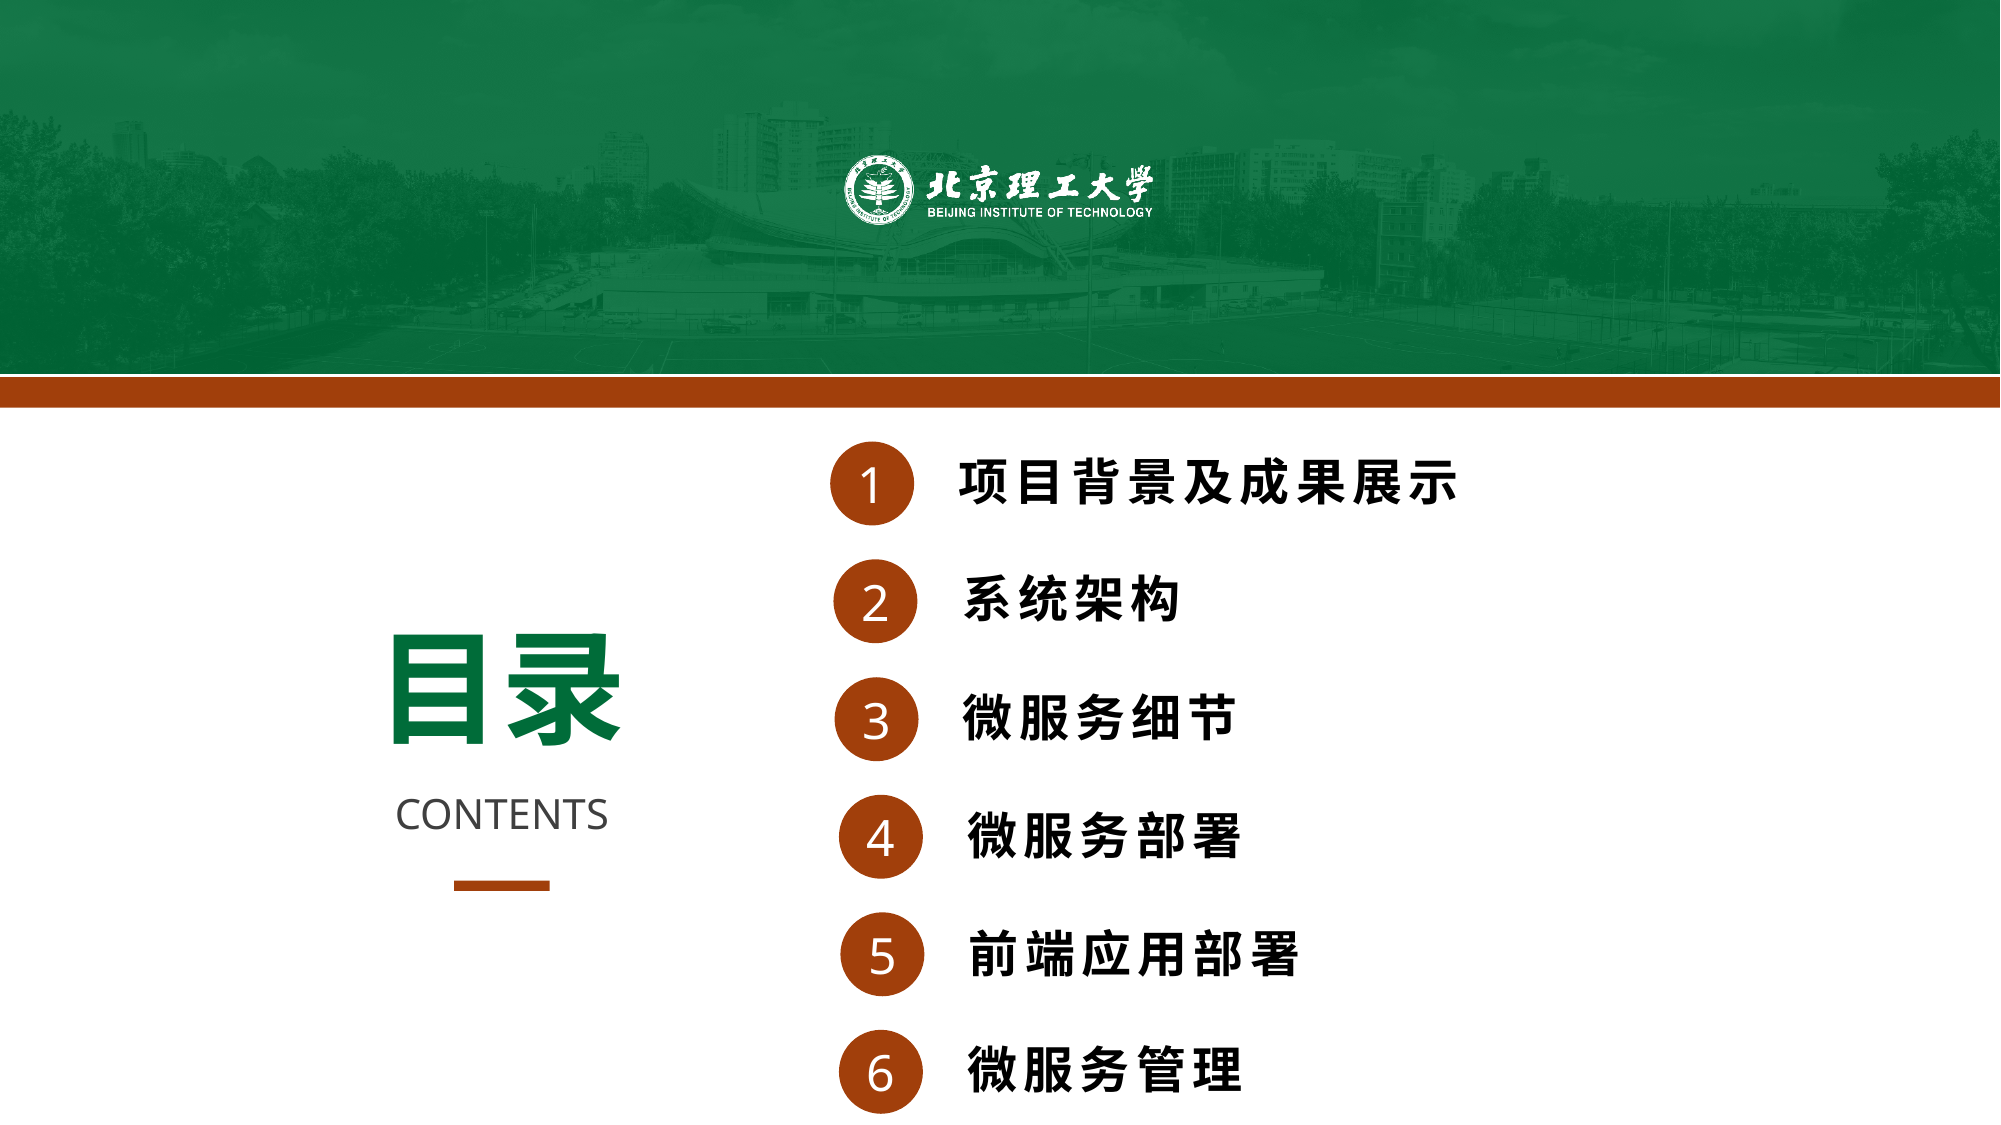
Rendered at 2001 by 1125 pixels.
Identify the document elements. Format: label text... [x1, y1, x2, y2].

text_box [830, 441, 1789, 526]
picture [824, 137, 1176, 237]
text_box [453, 880, 551, 892]
text_box CONTENTS [338, 786, 666, 846]
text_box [838, 794, 1798, 879]
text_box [833, 559, 1793, 644]
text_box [840, 912, 1800, 997]
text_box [838, 1029, 1798, 1114]
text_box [834, 677, 1795, 762]
text_box 目录 [275, 619, 729, 770]
